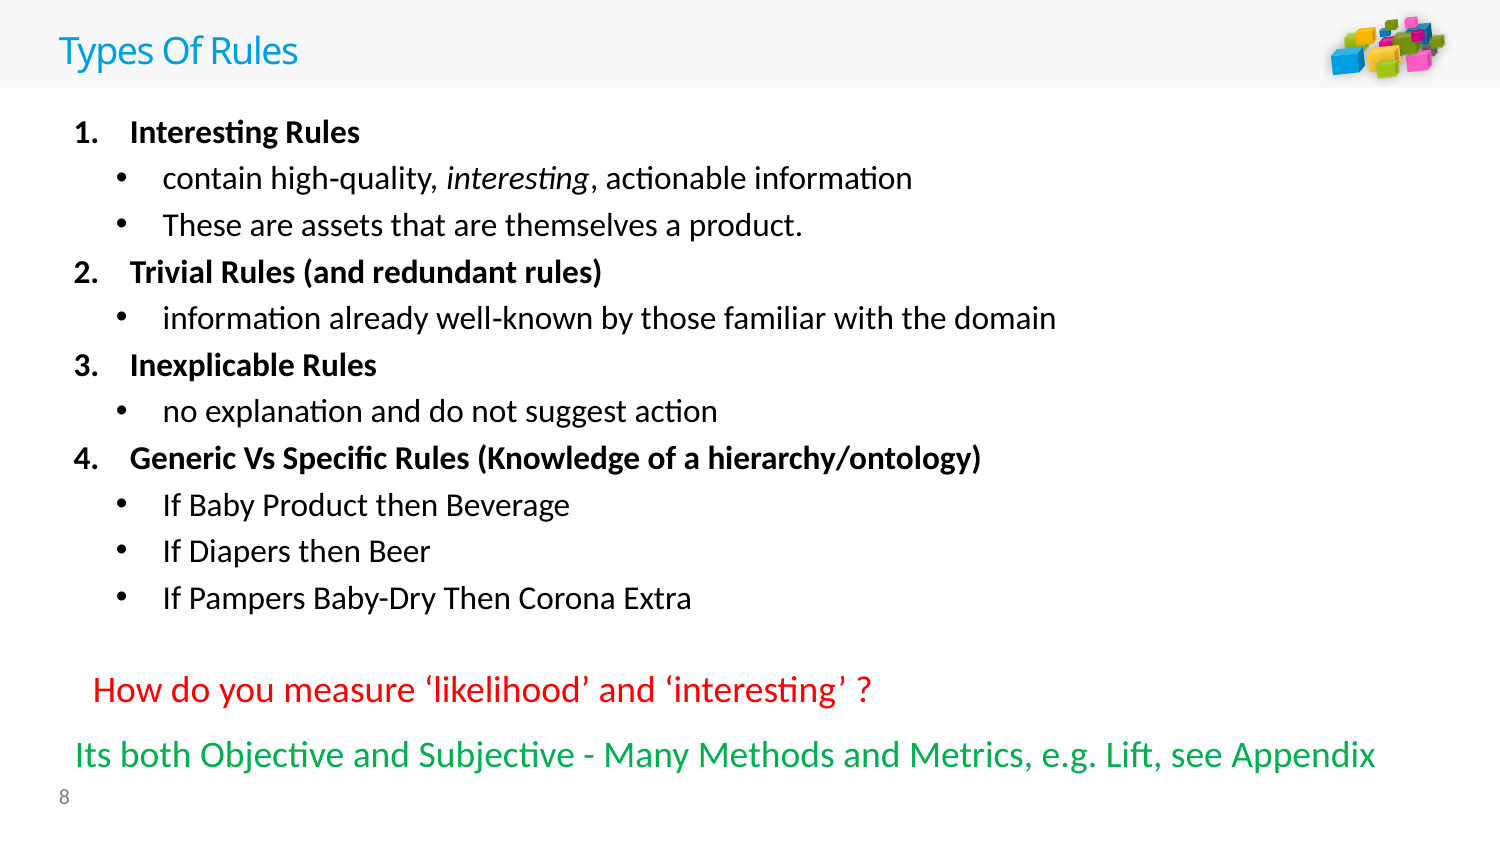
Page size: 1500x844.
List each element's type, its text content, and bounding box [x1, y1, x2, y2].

text_box How do you measure ‘likelihood’ and ‘interesting’ ? [78, 657, 898, 718]
list Interesting Rules contain high‐quality, interesting, actionable information These are assets that are themselves a product. Trivial Rules (and redundant rules) information already well‐known by those familiar with the domain Inexplicable Rules no explanation and do not suggest action Generic Vs Specific Rules (Knowledge of a hierarchy/ontology) If Baby Product then Beverage If Diapers then Beer If Pampers Baby-Dry Then Corona Extra [58, 102, 1441, 647]
text_box Its both Objective and Subjective - Many Methods and Metrics, e.g. Lift, see Appendix [60, 723, 1413, 783]
title Types Of Rules [58, 31, 1267, 73]
